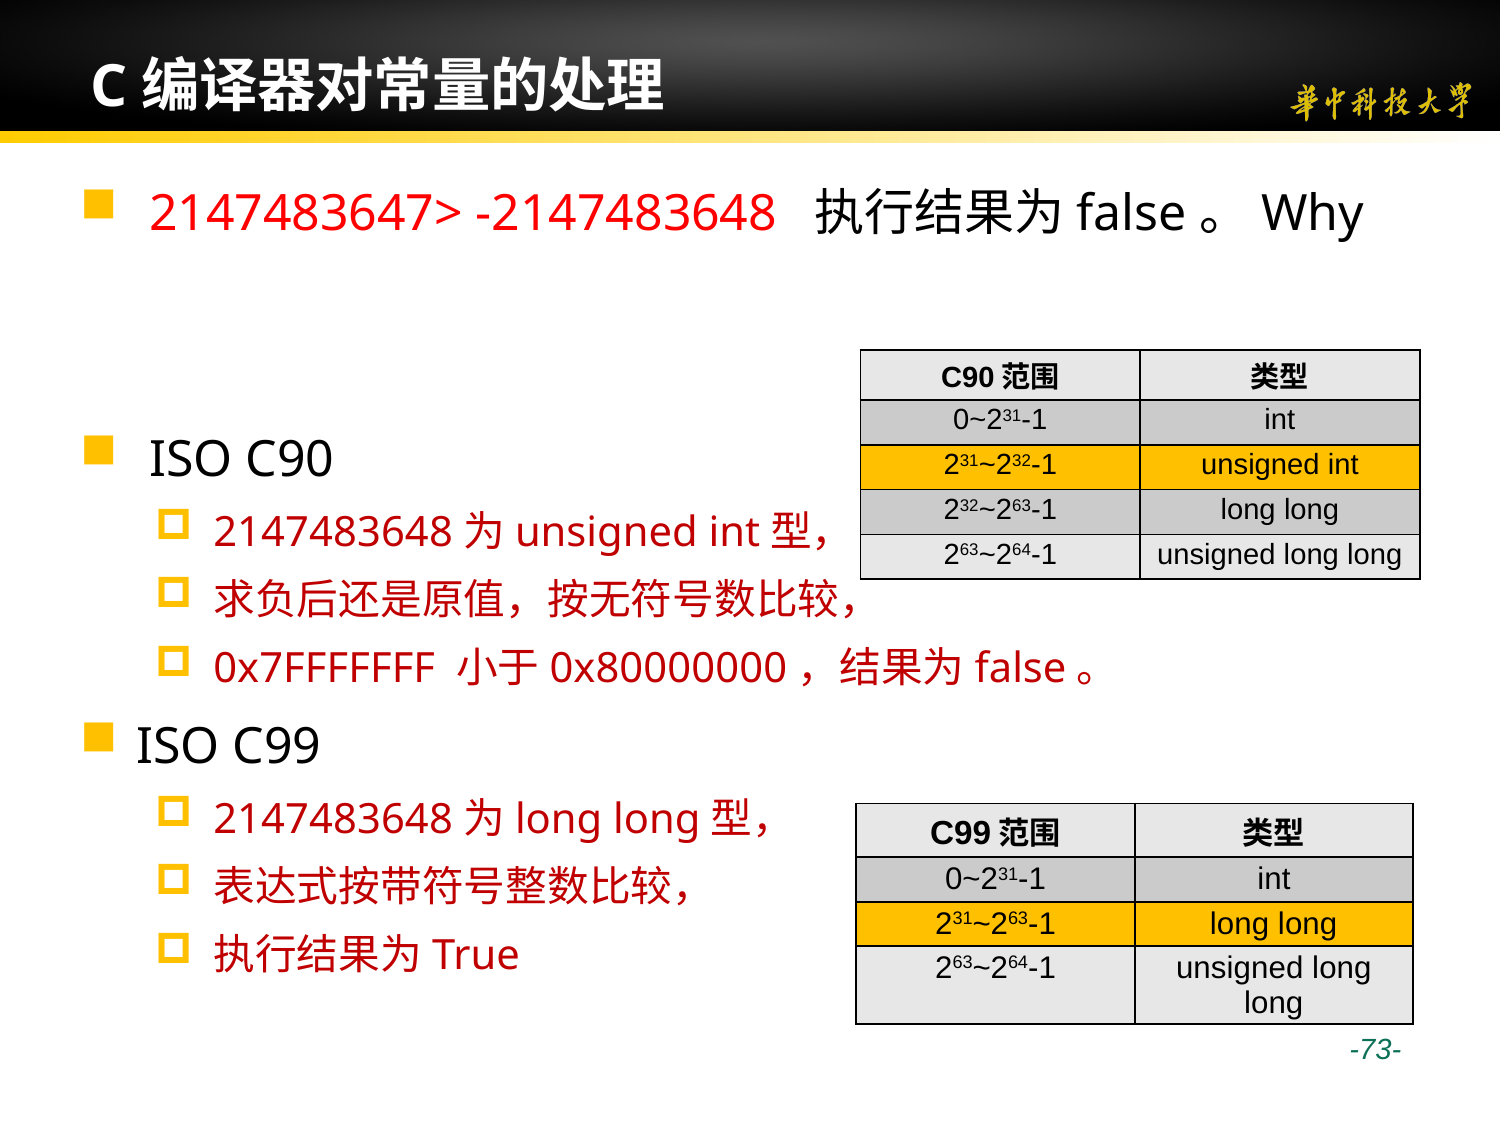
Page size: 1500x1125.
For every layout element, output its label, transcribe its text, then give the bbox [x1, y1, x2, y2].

table_cell long long [1136, 903, 1412, 945]
table_cell 231~263-1 [857, 903, 1134, 945]
table_cell 231~232-1 [861, 446, 1139, 489]
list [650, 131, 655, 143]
table_cell unsigned int [1141, 446, 1419, 489]
table_cell unsigned long long [1136, 947, 1412, 1023]
slide_number -73- [1257, 1023, 1425, 1102]
table_cell 232~263-1 [861, 490, 1139, 534]
table_cell int [1141, 401, 1419, 444]
table_cell 263~264-1 [861, 535, 1139, 578]
table_cell 0~231-1 [857, 858, 1134, 901]
table_cell int [1136, 858, 1412, 901]
list 2147483647> -2147483648 执行结果为false。Why ISO C90 2147483648为unsigned int型， 求负后还是原值，按无符号数比较， 0x7FFFFFFF 小于0x80000000，结果为false。 ISO C99 2147483648为long long型， 表达式按带符号整数比较， 执行结果为True [64, 160, 1414, 988]
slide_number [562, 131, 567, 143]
table_cell unsigned long long [1141, 535, 1419, 578]
picture [0, 0, 1500, 131]
title C编译器对常量的处理 [74, 34, 1426, 131]
table_cell 263~264-1 [857, 947, 1134, 1023]
table_header 类型 [1136, 804, 1412, 856]
table_header 类型 [1141, 351, 1419, 399]
table_header C90范围 [861, 351, 1139, 399]
table_cell 0~231-1 [861, 401, 1139, 444]
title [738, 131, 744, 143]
table_cell long long [1141, 490, 1419, 534]
table_header C99范围 [857, 804, 1134, 856]
